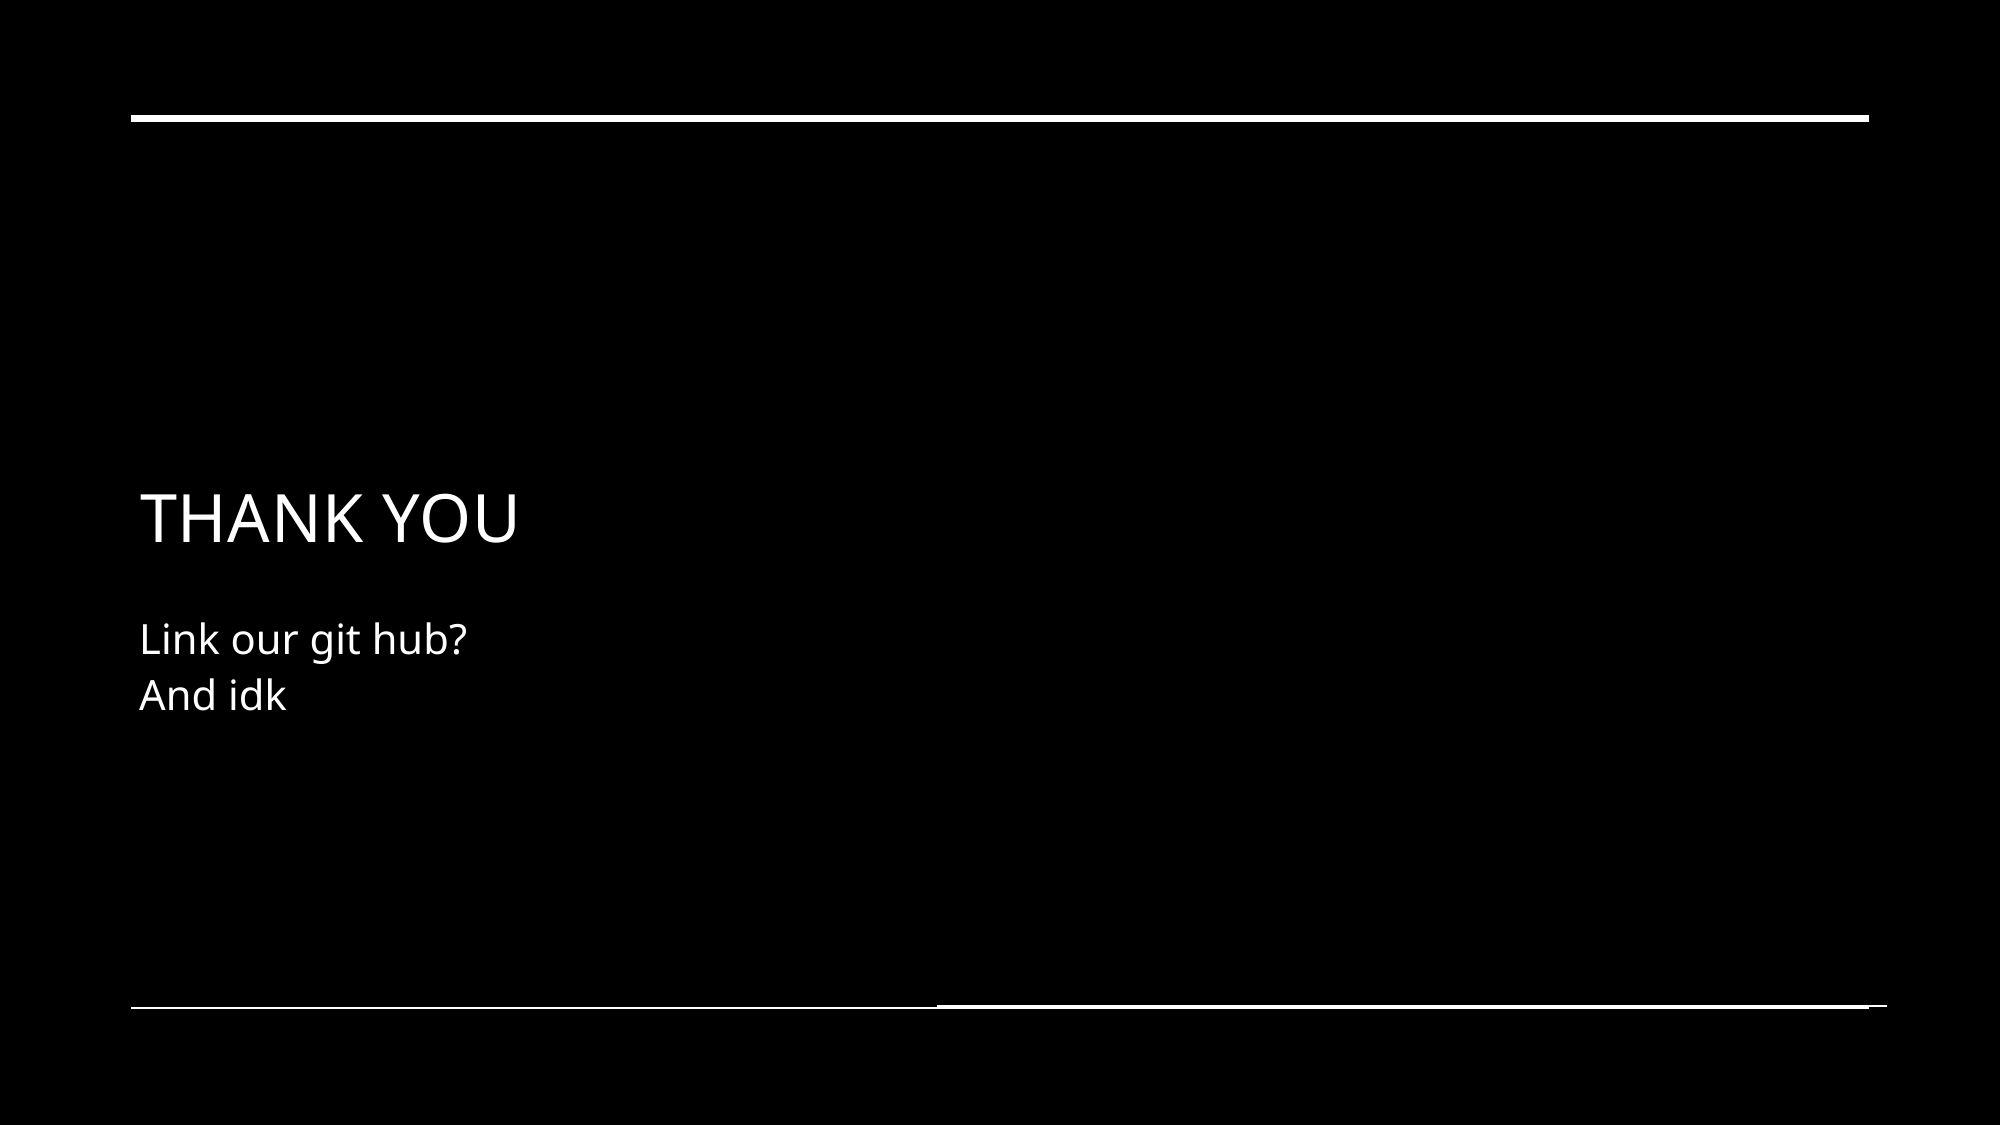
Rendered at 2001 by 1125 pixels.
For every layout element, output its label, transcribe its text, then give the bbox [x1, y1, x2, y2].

title Thank you [125, 112, 791, 564]
list Link our git hub? And idk [124, 600, 791, 1006]
